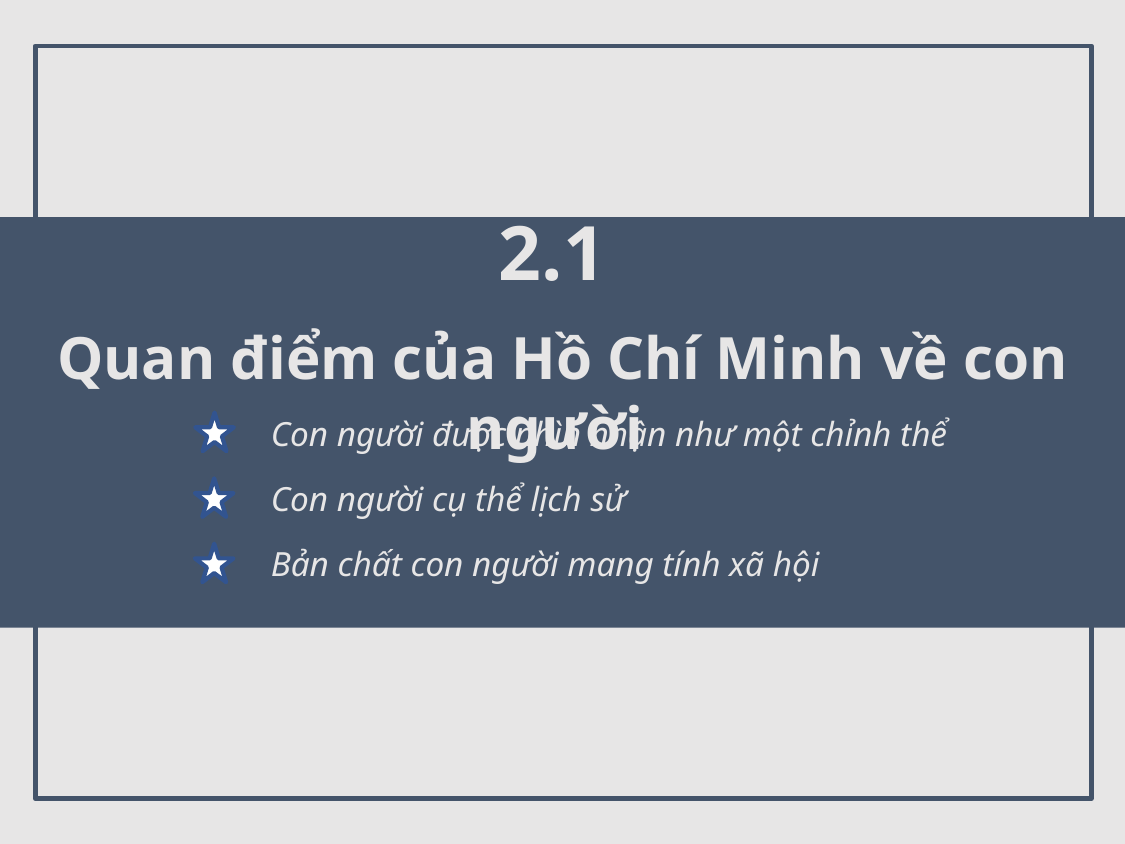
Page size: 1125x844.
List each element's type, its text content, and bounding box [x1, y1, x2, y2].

text_box Con người được nhìn nhận như một chỉnh thể Con người cụ thể lịch sử Bản chất con người mang tính xã hội [259, 401, 1000, 620]
text_box [193, 410, 236, 453]
text_box [192, 541, 236, 584]
text_box [192, 476, 236, 519]
text_box 2.1 Quan điểm của Hồ Chí Minh về con người [11, 194, 1114, 422]
